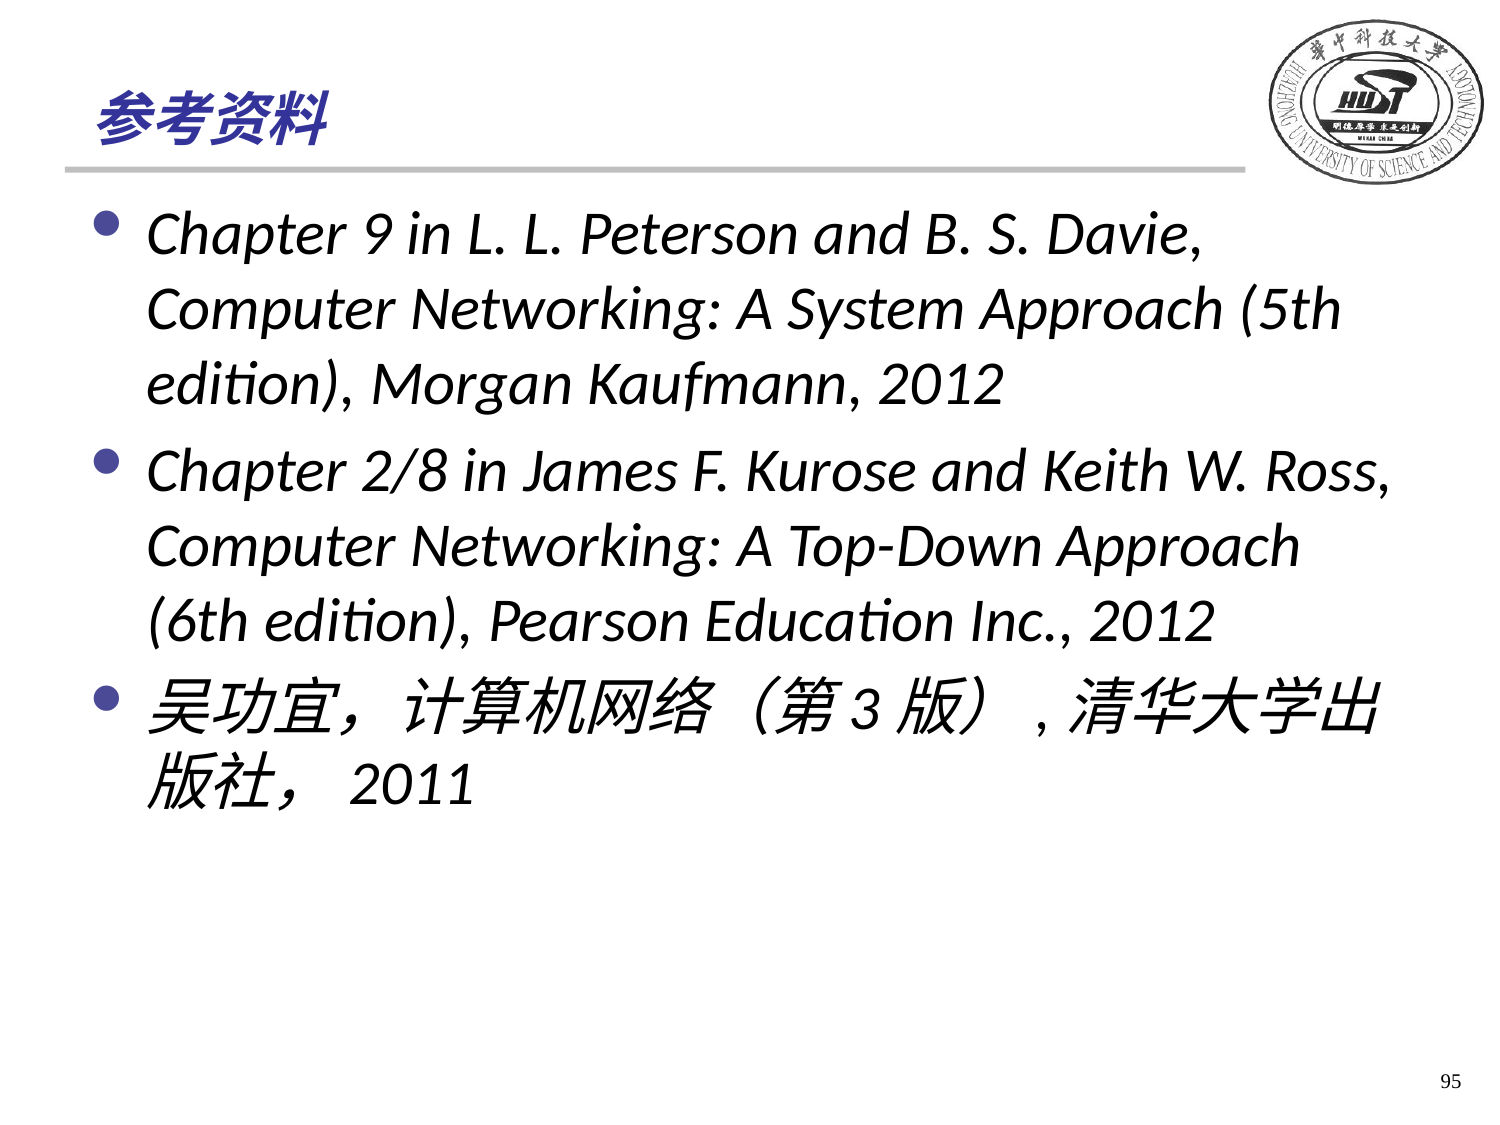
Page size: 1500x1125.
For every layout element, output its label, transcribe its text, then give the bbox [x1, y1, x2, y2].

list Chapter 9 in L. L. Peterson and B. S. Davie, Computer Networking: A System Approach (5th edition), Morgan Kaufmann, 2012 Chapter 2/8 in James F. Kurose and Keith W. Ross, Computer Networking: A Top-Down Approach (6th edition), Pearson Education Inc., 2012 吴功宜，计算机网络（第3版）,清华大学出版社，2011 [75, 184, 1425, 1059]
picture [1257, 18, 1489, 185]
title 参考资料 [76, 42, 1315, 160]
slide_number 95 [1365, 1059, 1477, 1106]
